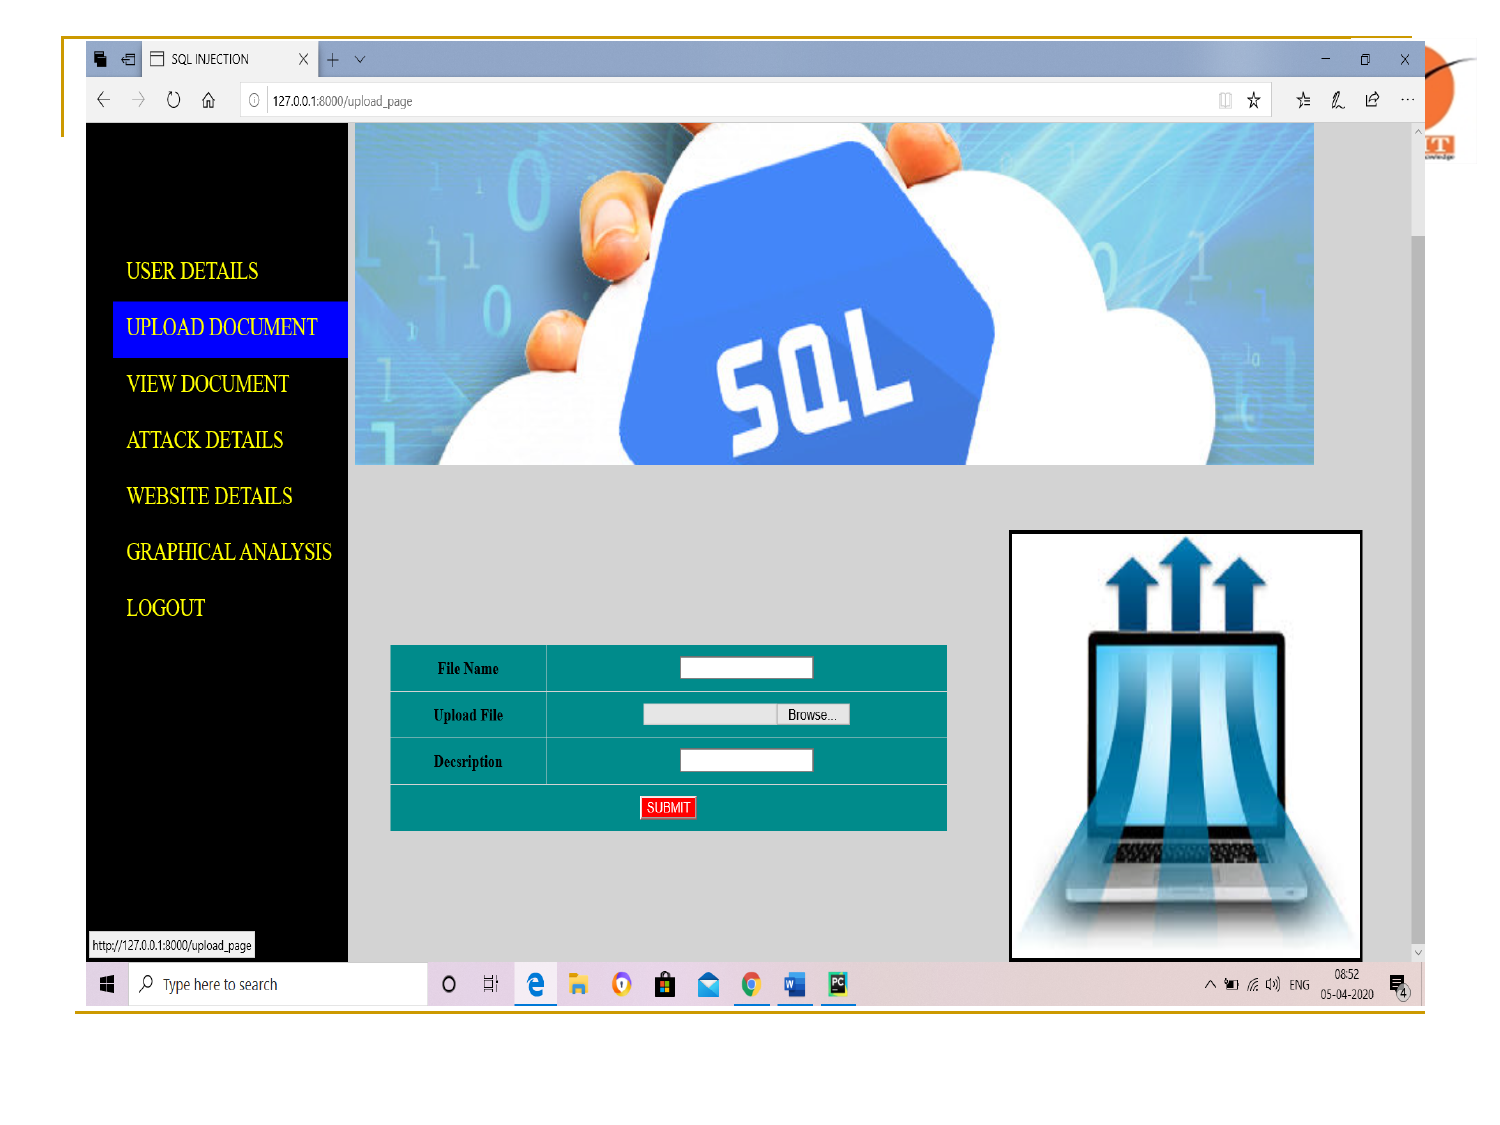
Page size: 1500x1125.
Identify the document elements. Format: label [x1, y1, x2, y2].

picture [86, 37, 1478, 1006]
